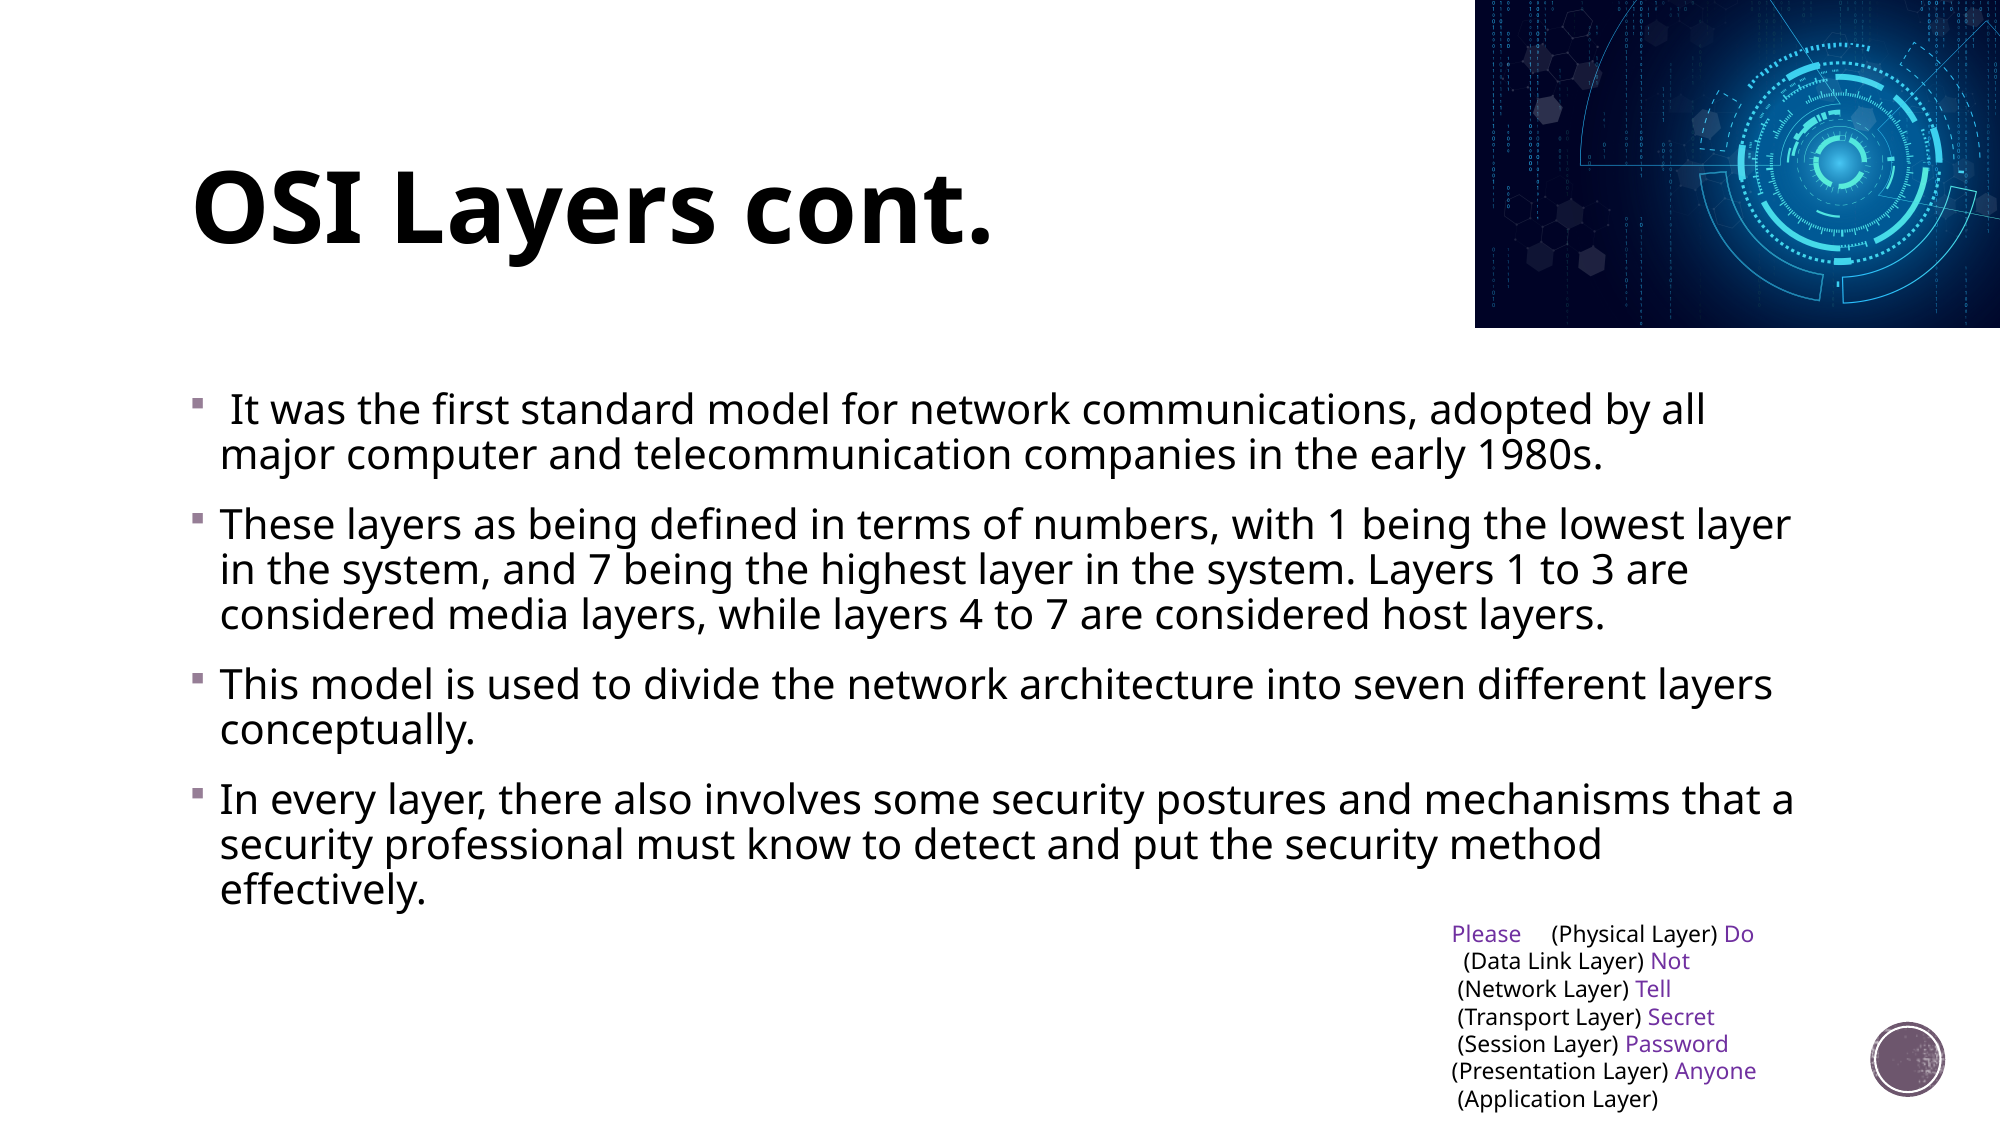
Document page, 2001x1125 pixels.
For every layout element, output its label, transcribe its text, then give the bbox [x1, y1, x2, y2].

picture [1475, 0, 2000, 328]
title OSI Layers cont. [175, 79, 1826, 344]
list It was the first standard model for network communications, adopted by all major computer and telecommunication companies in the early 1980s. These layers as being defined in terms of numbers, with 1 being the lowest layer in the system, and 7 being the highest layer in the system. Layers 1 to 3 are considered media layers, while layers 4 to 7 are considered host layers. This model is used to divide the network architecture into seven different layers conceptually. In every layer, there also involves some security postures and mechanisms that a security professional must know to detect and put the security method effectively. [174, 381, 1825, 1046]
text_box Please (Physical Layer) Do (Data Link Layer) Not (Network Layer) Tell (Transport Layer) Secret (Session Layer) Password (Presentation Layer) Anyone (Application Layer) [1436, 912, 1825, 1120]
